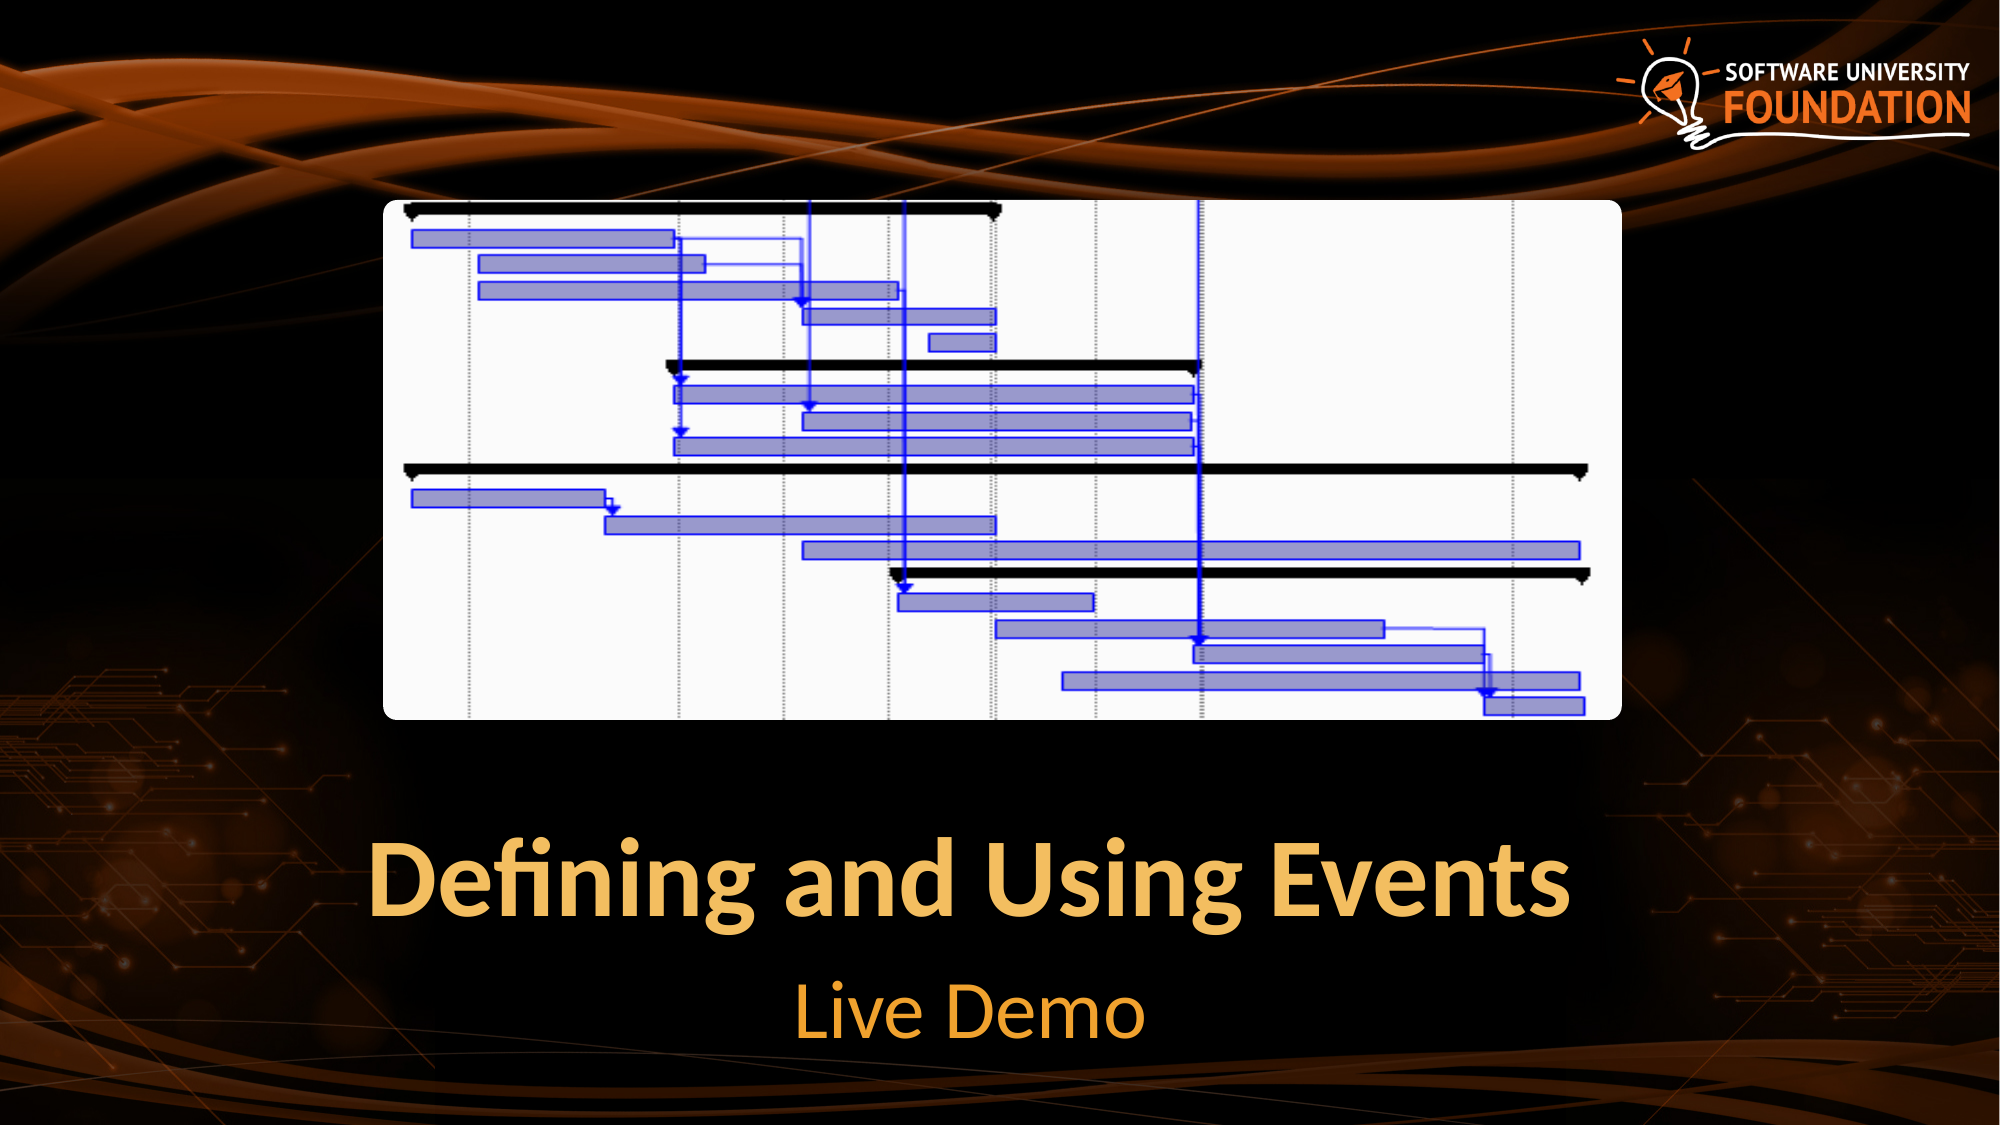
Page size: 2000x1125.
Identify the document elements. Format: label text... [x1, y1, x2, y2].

picture [0, 0, 2000, 1125]
title Defining and Using Events [237, 812, 1704, 944]
list Live Demo [237, 944, 1704, 1058]
